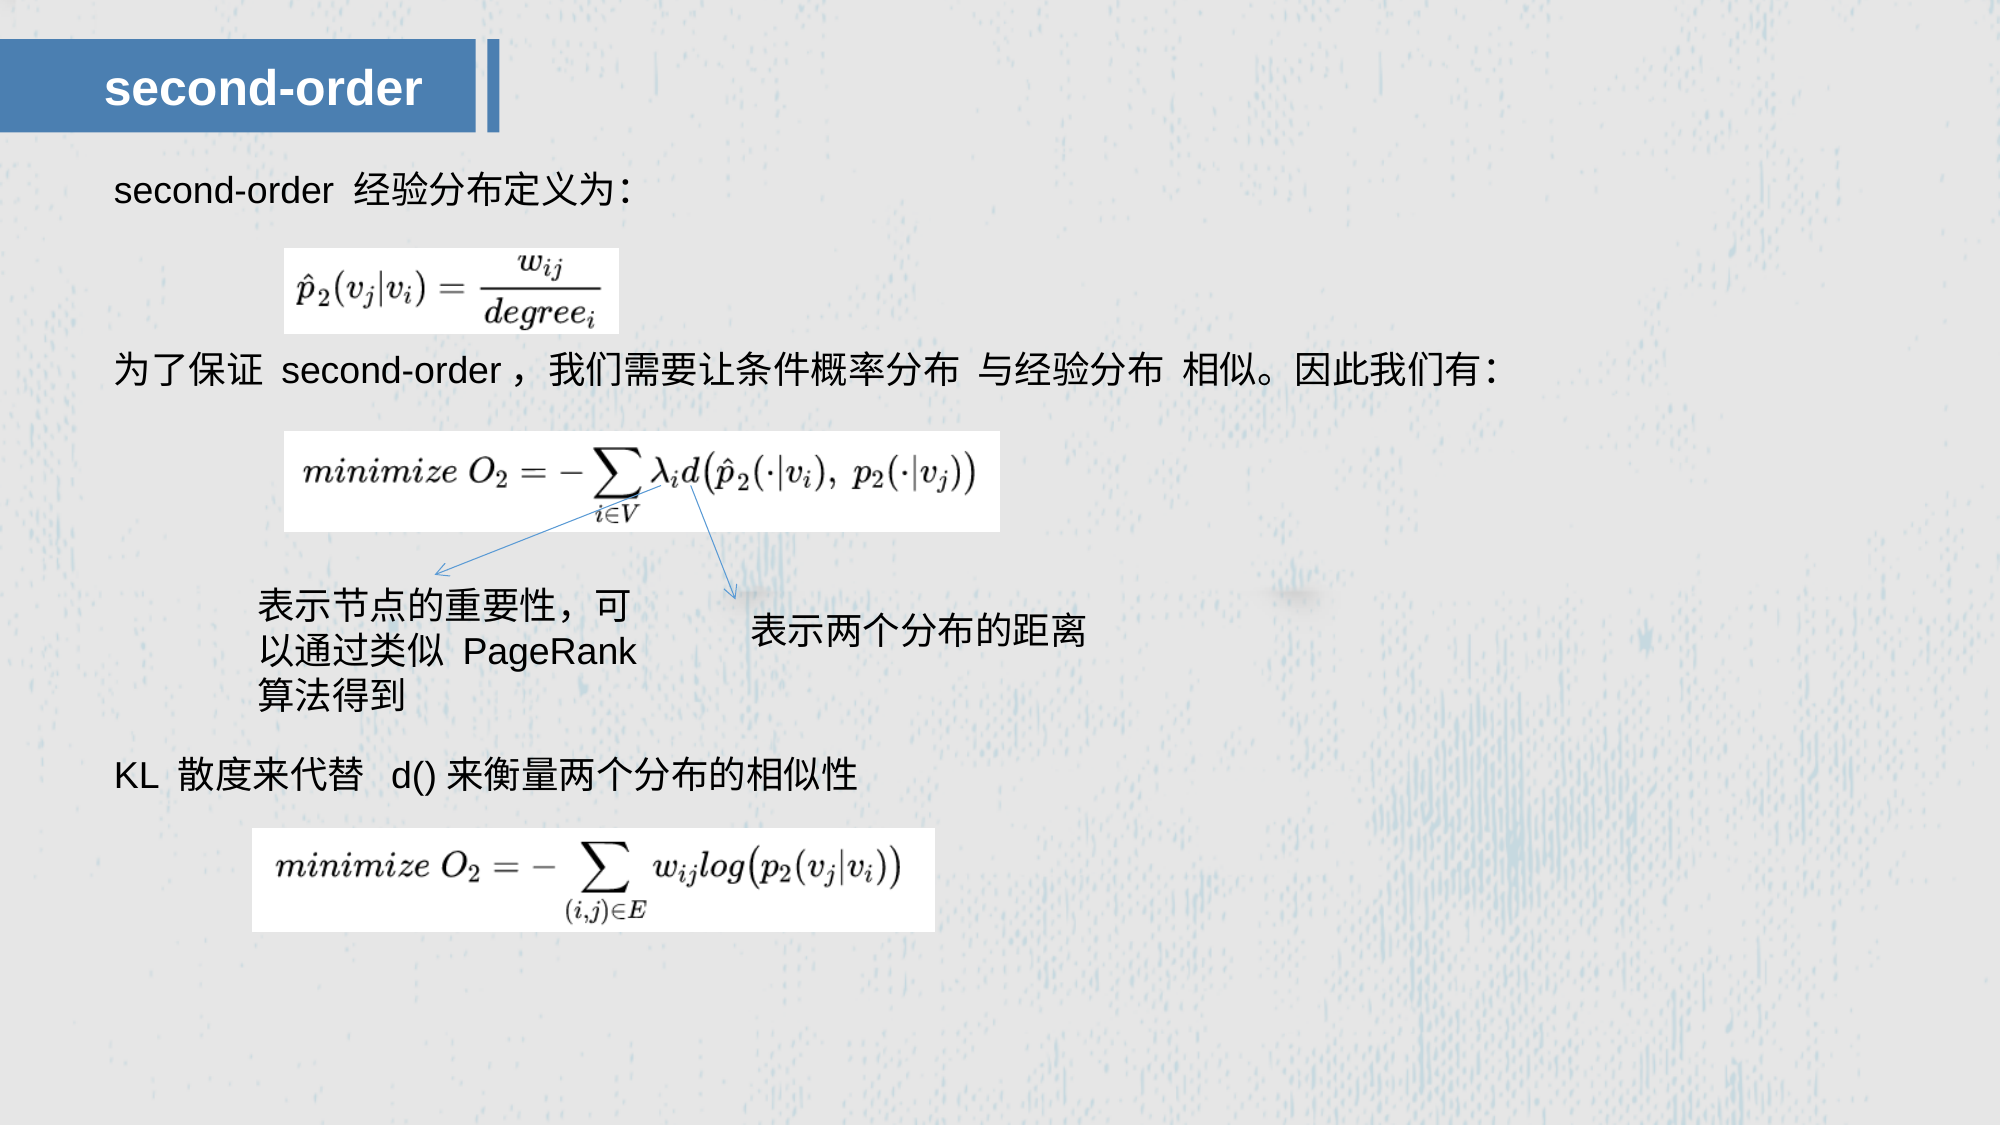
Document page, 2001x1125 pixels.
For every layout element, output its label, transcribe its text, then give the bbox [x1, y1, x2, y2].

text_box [690, 485, 736, 600]
text_box 表示节点的重要性，可以通过类似 PageRank 算法得到 [242, 574, 660, 725]
text_box second-order 经验分布定义为： 为了保证 second-order，我们需要让条件概率分布 与经验分布 相似。因此我们有： KL 散度来代替 d()来衡量两个分布的相似性 [99, 159, 1914, 804]
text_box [434, 485, 662, 575]
text_box 表示两个分布的距离 [735, 599, 1152, 660]
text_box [0, 39, 500, 133]
picture [0, 0, 2000, 1125]
